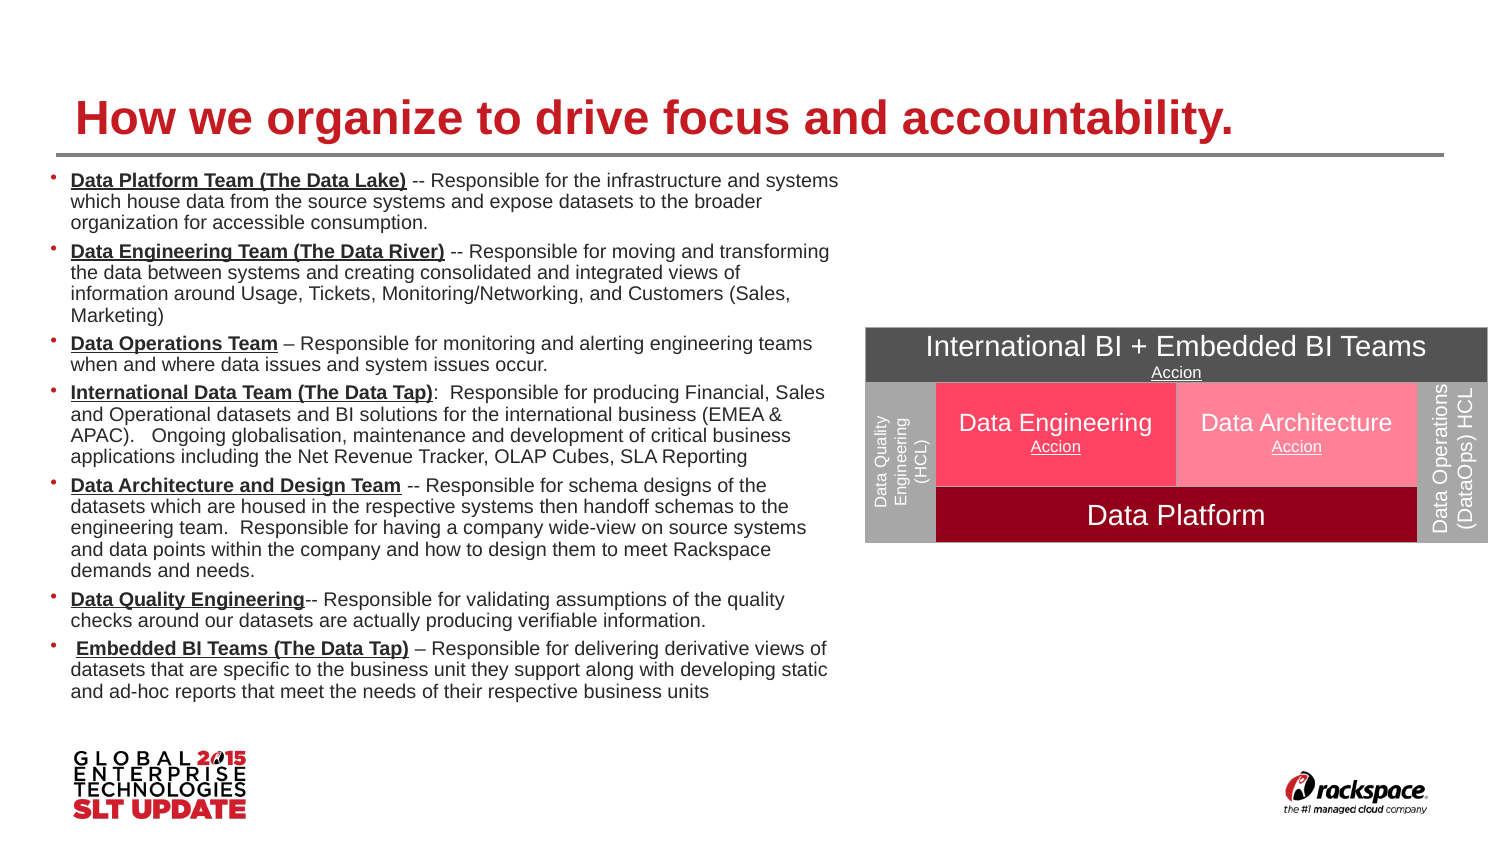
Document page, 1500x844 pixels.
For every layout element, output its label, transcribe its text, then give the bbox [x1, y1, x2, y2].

title How we organize to drive focus and accountability. [74, 0, 1426, 146]
picture [51, 737, 268, 833]
list Data Platform Team (The Data Lake) -- Responsible for the infrastructure and systems which house data from the source systems and expose datasets to the broader organization for accessible consumption. Data Engineering Team (The Data River) -- Responsible for moving and transforming the data between systems and creating consolidated and integrated views of information around Usage, Tickets, Monitoring/Networking, and Customers (Sales, Marketing) Data Operations Team – Responsible for monitoring and alerting engineering teams when and where data issues and system issues occur. International Data Team (The Data Tap): Responsible for producing Financial, Sales and Operational datasets and BI solutions for the international business (EMEA & APAC). Ongoing globalisation, maintenance and development of critical business applications including the Net Revenue Tracker, OLAP Cubes, SLA Reporting Data Architecture and Design Team -- Responsible for schema designs of the datasets which are housed in the respective systems then handoff schemas to the engineering team. Responsible for having a company wide-view on source systems and data points within the company and how to design them to meet Rackspace demands and needs. Data Quality Engineering-- Responsible for validating assumptions of the quality checks around our datasets are actually producing verifiable information. Embedded BI Teams (The Data Tap) – Responsible for delivering derivative views of datasets that are specific to the business unit they support along with developing static and ad-hoc reports that meet the needs of their respective business units [49, 169, 845, 722]
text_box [862, 326, 1488, 551]
picture [1284, 771, 1428, 814]
